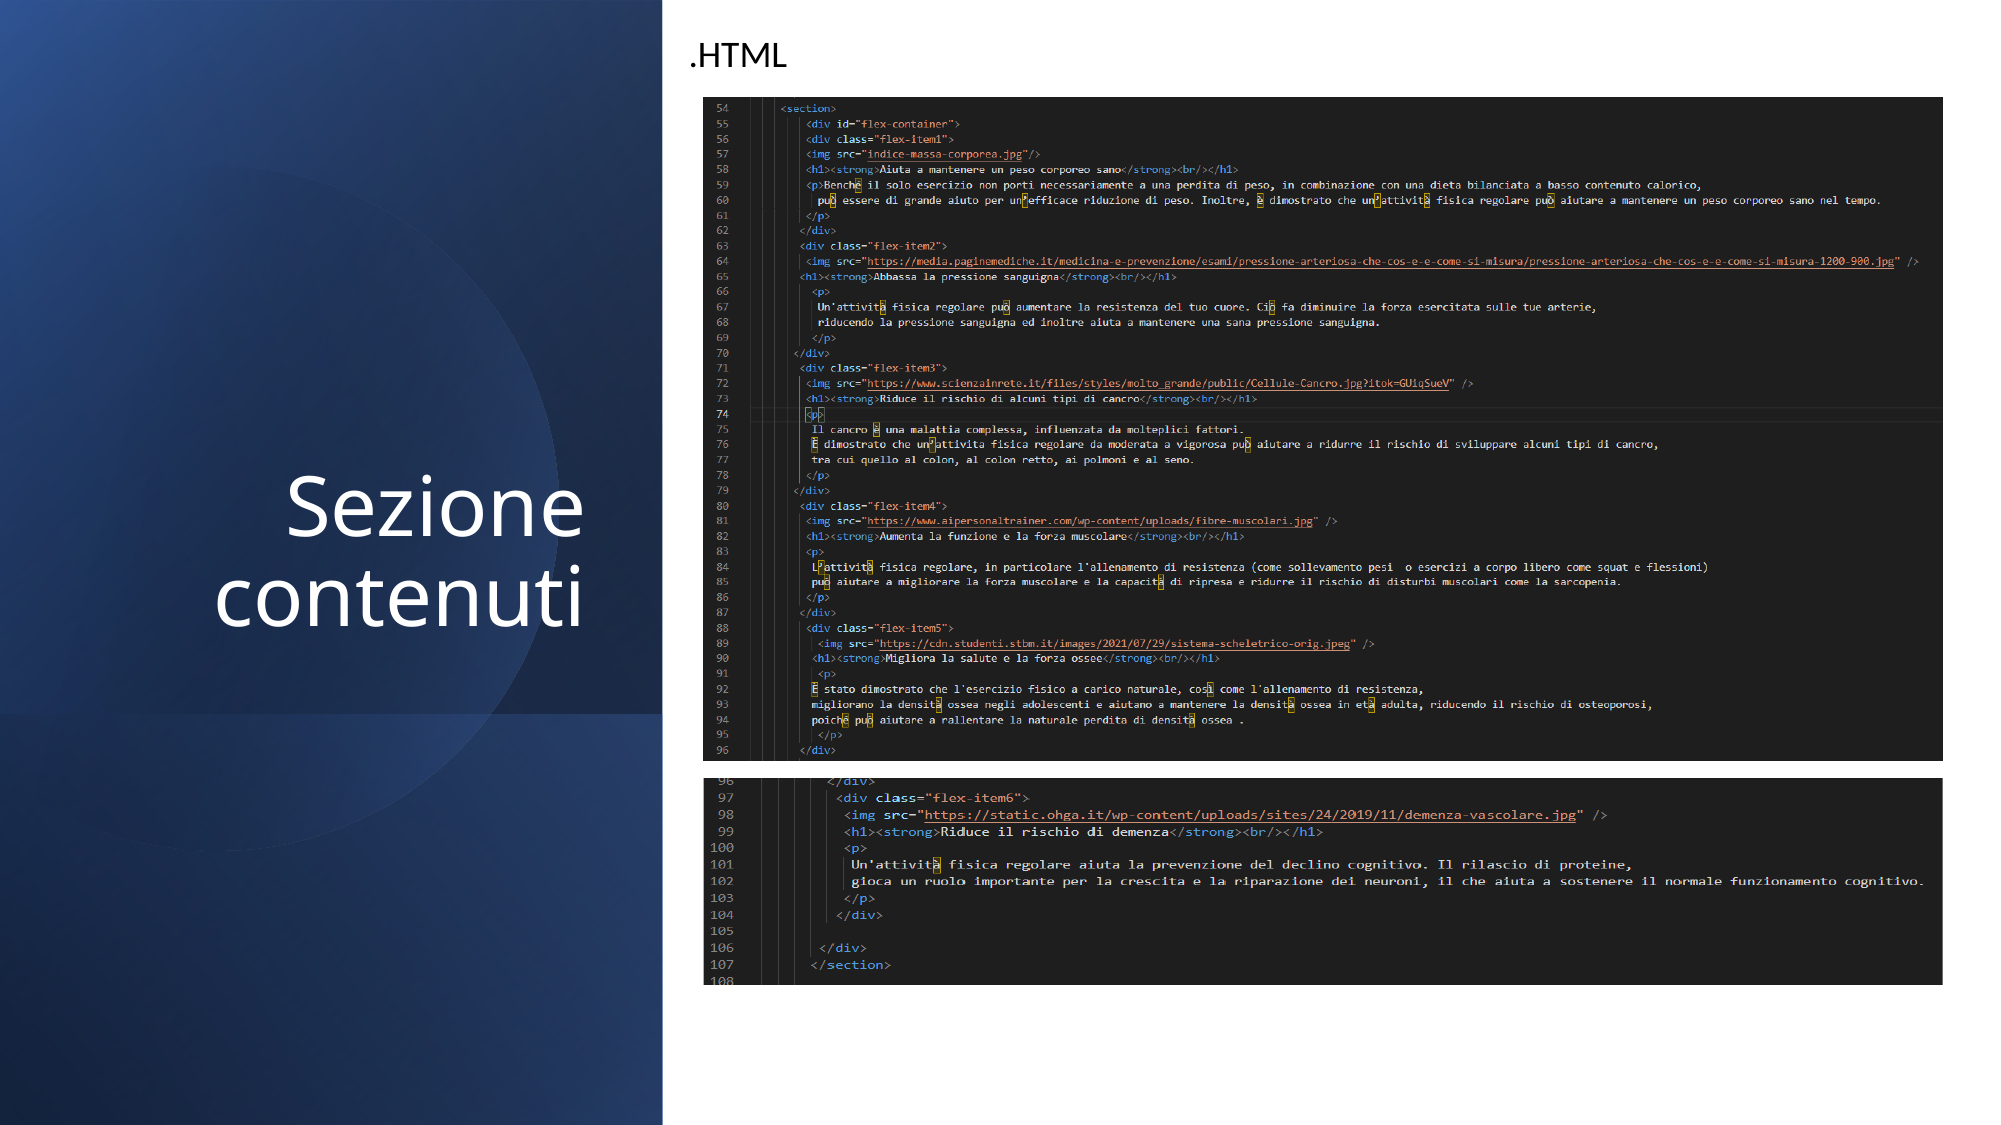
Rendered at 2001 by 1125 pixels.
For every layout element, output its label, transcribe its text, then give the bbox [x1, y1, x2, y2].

picture [703, 778, 1943, 985]
title Sezione contenuti [76, 96, 602, 652]
picture [703, 97, 1943, 762]
text_box .HTML [673, 22, 910, 83]
text_box [663, 0, 2000, 1125]
text_box [0, 0, 663, 1124]
